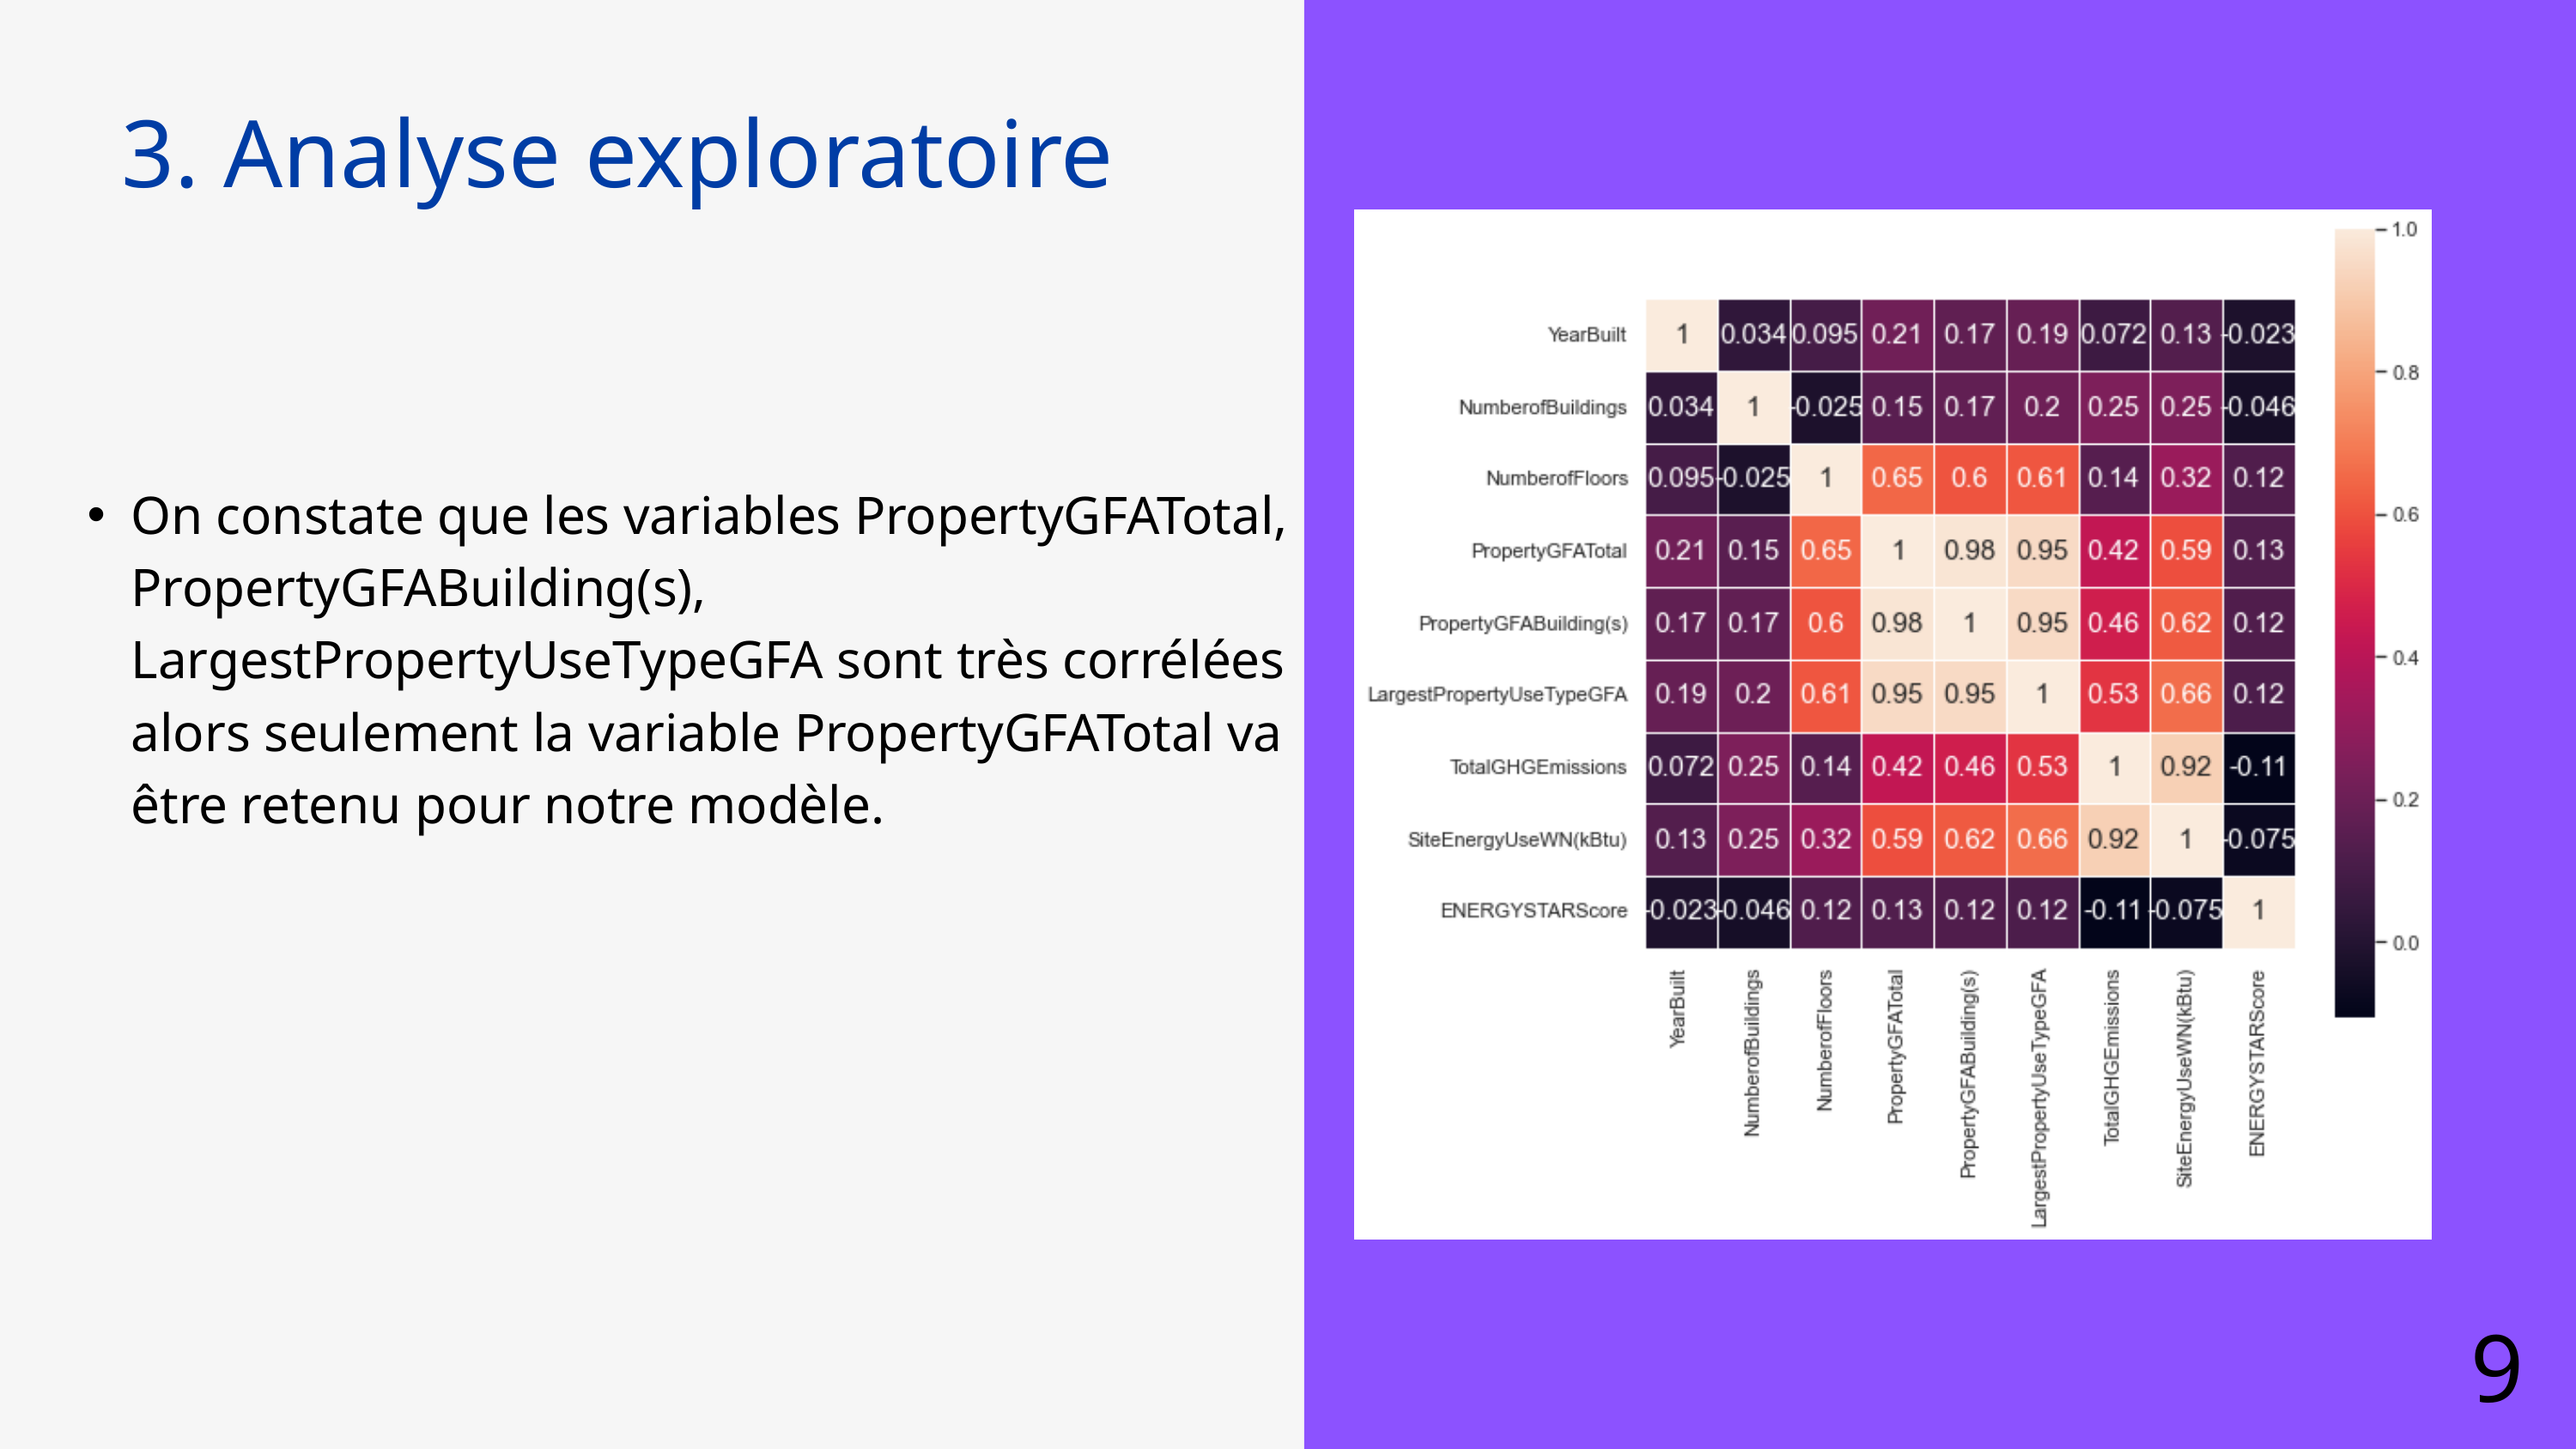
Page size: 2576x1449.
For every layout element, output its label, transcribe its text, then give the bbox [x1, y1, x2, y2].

text_box 9 [2470, 1290, 2524, 1421]
text_box 3. Analyse exploratoire [83, 76, 1176, 206]
text_box [1303, 0, 2576, 1449]
text_box On constate que les variables PropertyGFATotal, PropertyGFABuilding(s), LargestPropertyUseTypeGFA sont très corrélées alors seulement la variable PropertyGFATotal va être retenu pour notre modèle. [43, 472, 1304, 906]
picture [1353, 209, 2432, 1240]
